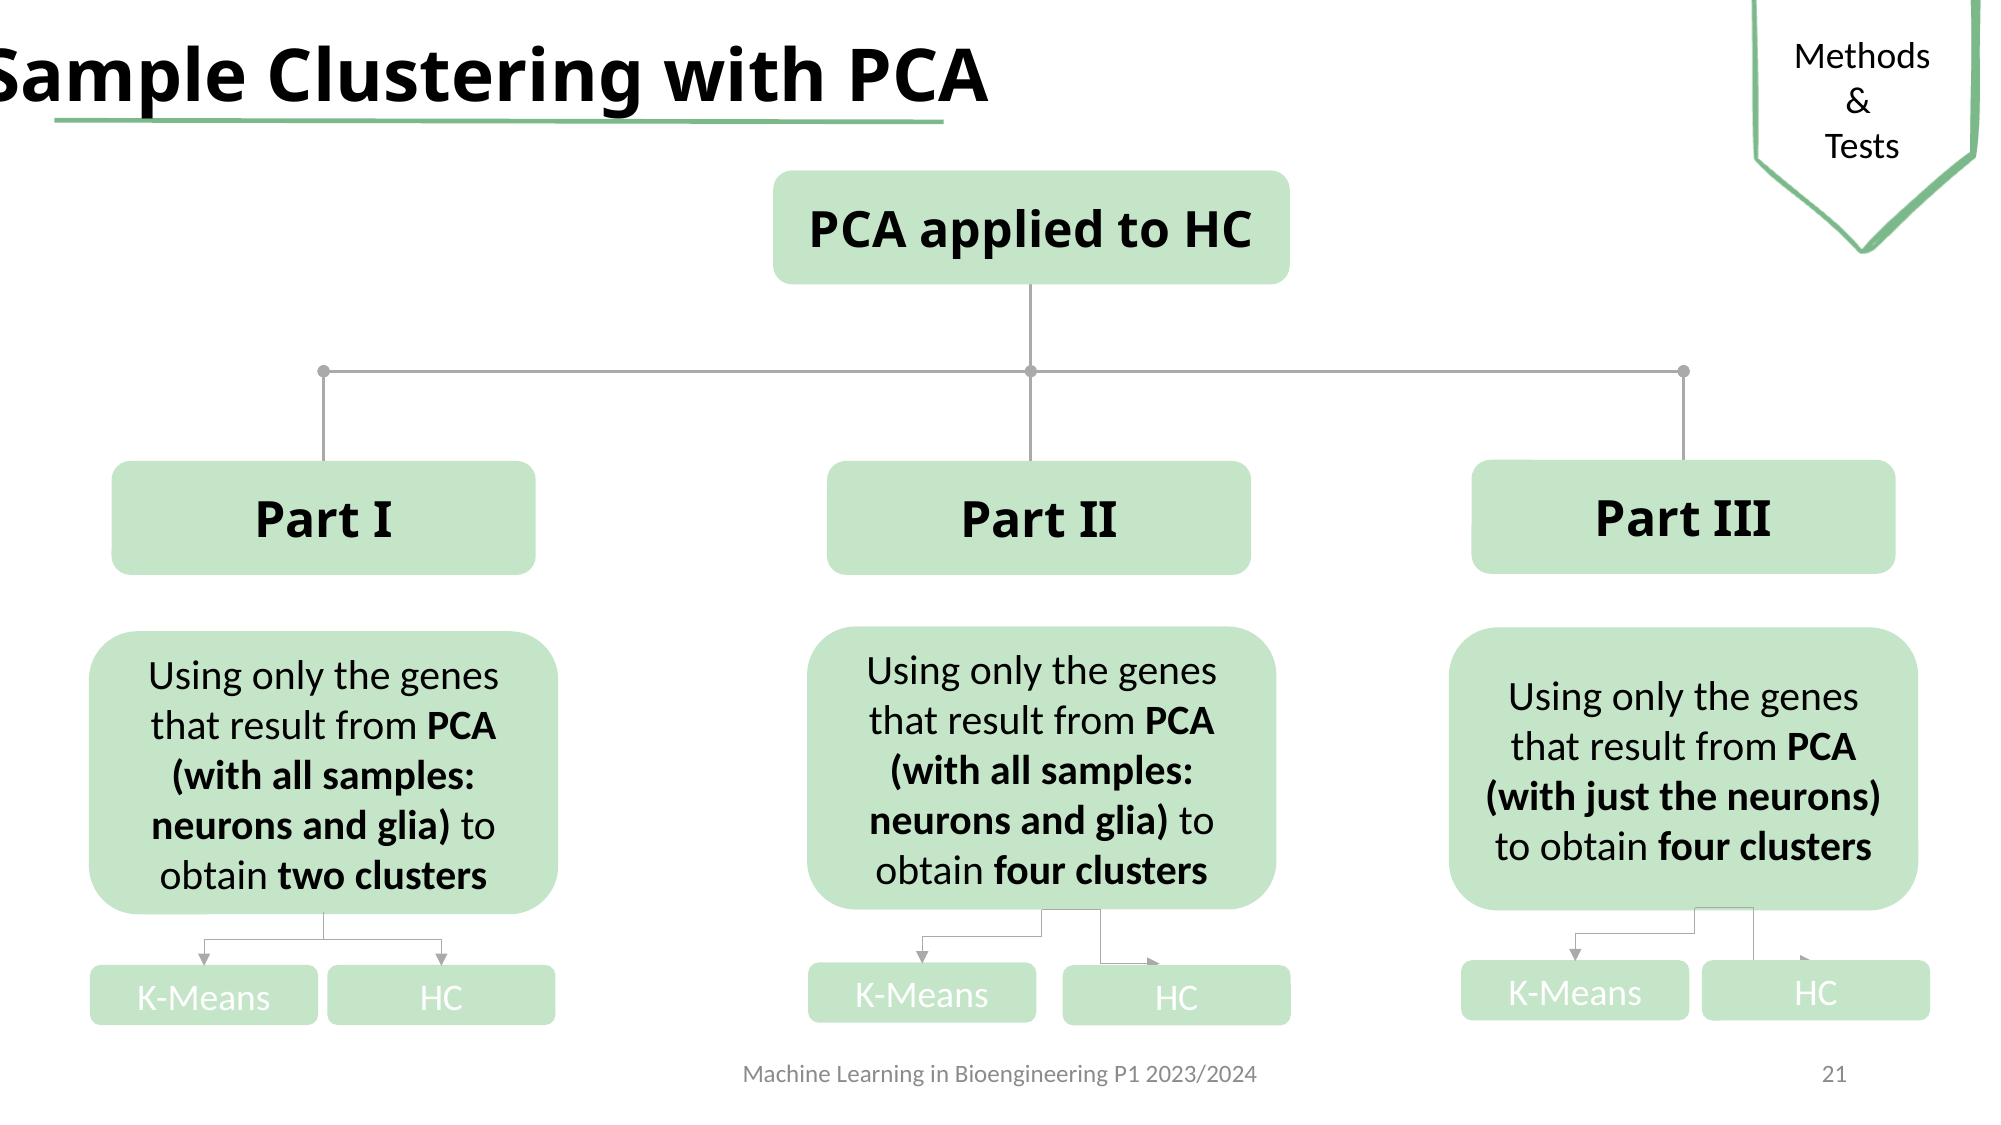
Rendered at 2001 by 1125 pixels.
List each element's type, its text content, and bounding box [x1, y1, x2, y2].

text_box Using only the genes that result from PCA (with all samples: neurons and glia) to obtain two clusters [91, 633, 557, 913]
text_box Sample Clustering with PCA [0, 28, 1330, 117]
text_box Part I [111, 460, 536, 575]
text_box PCA applied to HC [773, 170, 1290, 285]
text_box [91, 912, 442, 1025]
picture [1733, 0, 1992, 266]
text_box HC [1065, 965, 1291, 1026]
text_box Part III [1471, 459, 1896, 574]
text_box Using only the genes that result from PCA (with all samples: neurons and glia) to obtain four clusters [809, 628, 1275, 908]
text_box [1462, 907, 1813, 1020]
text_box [809, 909, 1160, 1022]
text_box HC [1710, 960, 1931, 1021]
text_box Using only the genes that result from PCA (with just the neurons) to obtain four clusters [1451, 629, 1917, 909]
footer Machine Learning in Bioengineering P1 2023/2024 [662, 1042, 1338, 1103]
text_box Part II [826, 460, 1252, 575]
slide_number 21 [1412, 1042, 1863, 1103]
text_box HC [337, 964, 556, 1026]
